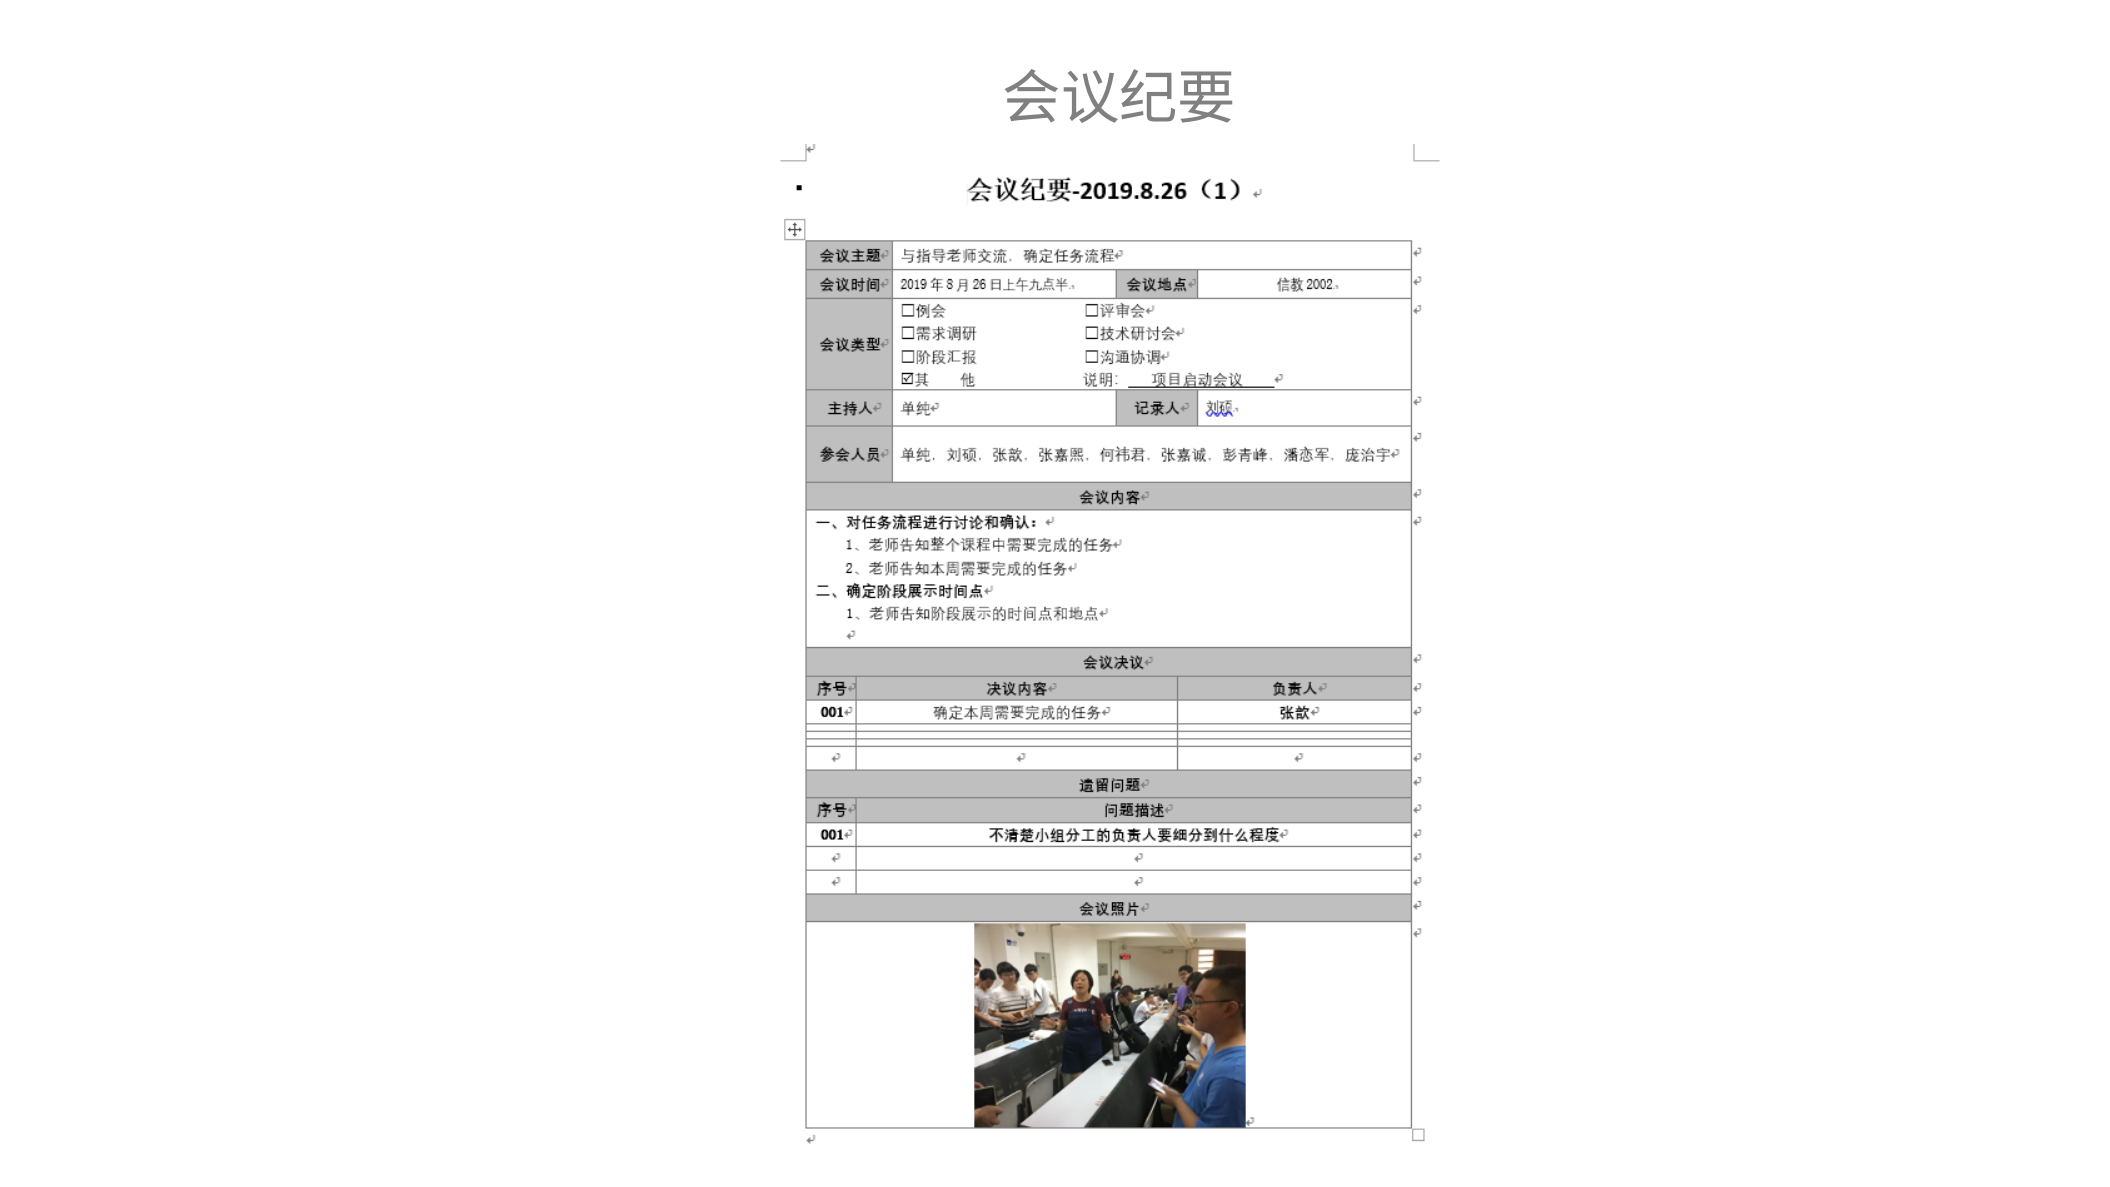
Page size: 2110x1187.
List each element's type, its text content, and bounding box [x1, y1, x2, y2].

text_box 会议纪要 [865, 60, 1374, 131]
picture [748, 144, 1491, 1150]
